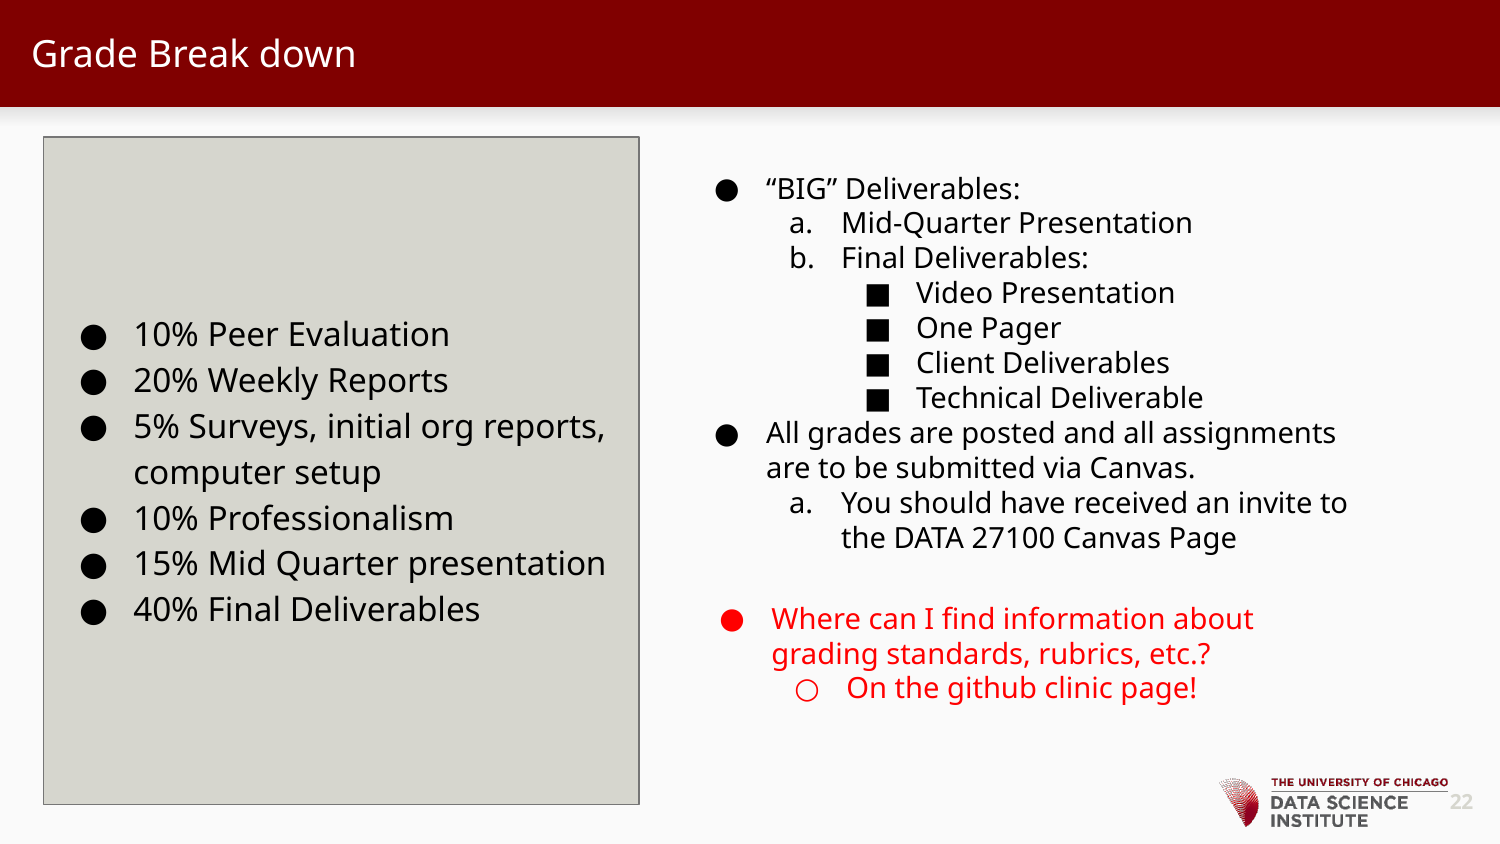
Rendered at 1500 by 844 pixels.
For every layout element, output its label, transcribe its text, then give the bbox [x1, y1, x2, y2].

text_box Where can I find information about grading standards, rubrics, etc.? On the github clinic page! [681, 584, 1371, 720]
slide_number ‹#› [1398, 770, 1489, 835]
text_box 10% Peer Evaluation 20% Weekly Reports 5% Surveys, initial org reports, computer setup 10% Professionalism 15% Mid Quarter presentation 40% Final Deliverables [43, 136, 640, 805]
text_box “BIG” Deliverables: Mid-Quarter Presentation Final Deliverables: Video Presentation One Pager Client Deliverables Technical Deliverable All grades are posted and all assignments are to be submitted via Canvas. You should have received an invite to the DATA 27100 Canvas Page [676, 154, 1365, 570]
title Grade Break down [16, 2, 1464, 102]
picture [1192, 757, 1465, 844]
